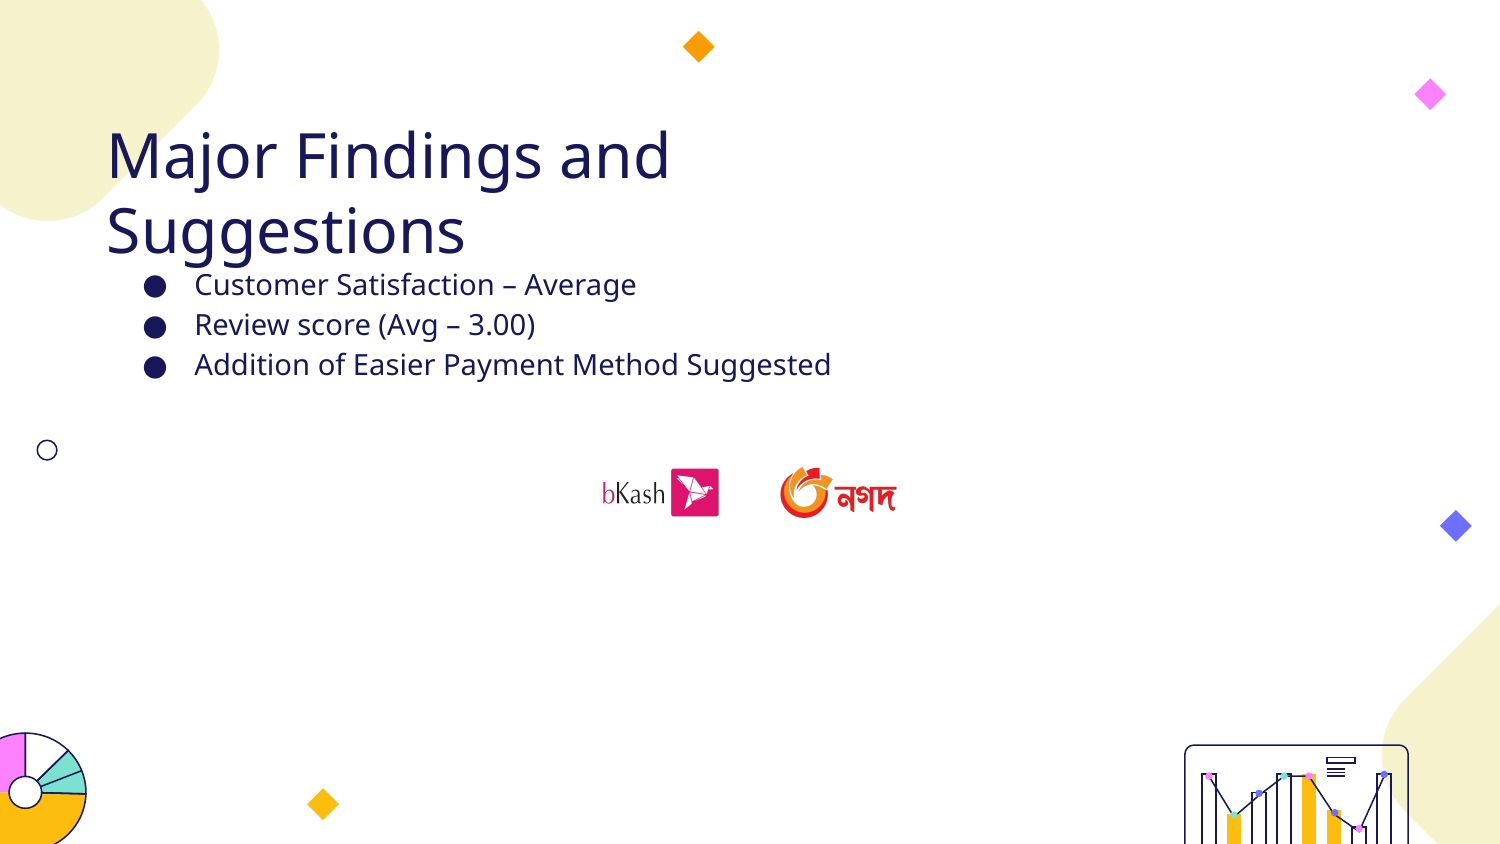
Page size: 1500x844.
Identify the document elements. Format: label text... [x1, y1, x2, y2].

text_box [0, 732, 87, 844]
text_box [1184, 744, 1409, 844]
list Customer Satisfaction – Average Review score (Avg – 3.00) Addition of Easier Payment Method Suggested [104, 211, 1266, 633]
title Major Findings and Suggestions [91, 101, 961, 211]
picture [585, 442, 737, 543]
picture [763, 442, 915, 543]
